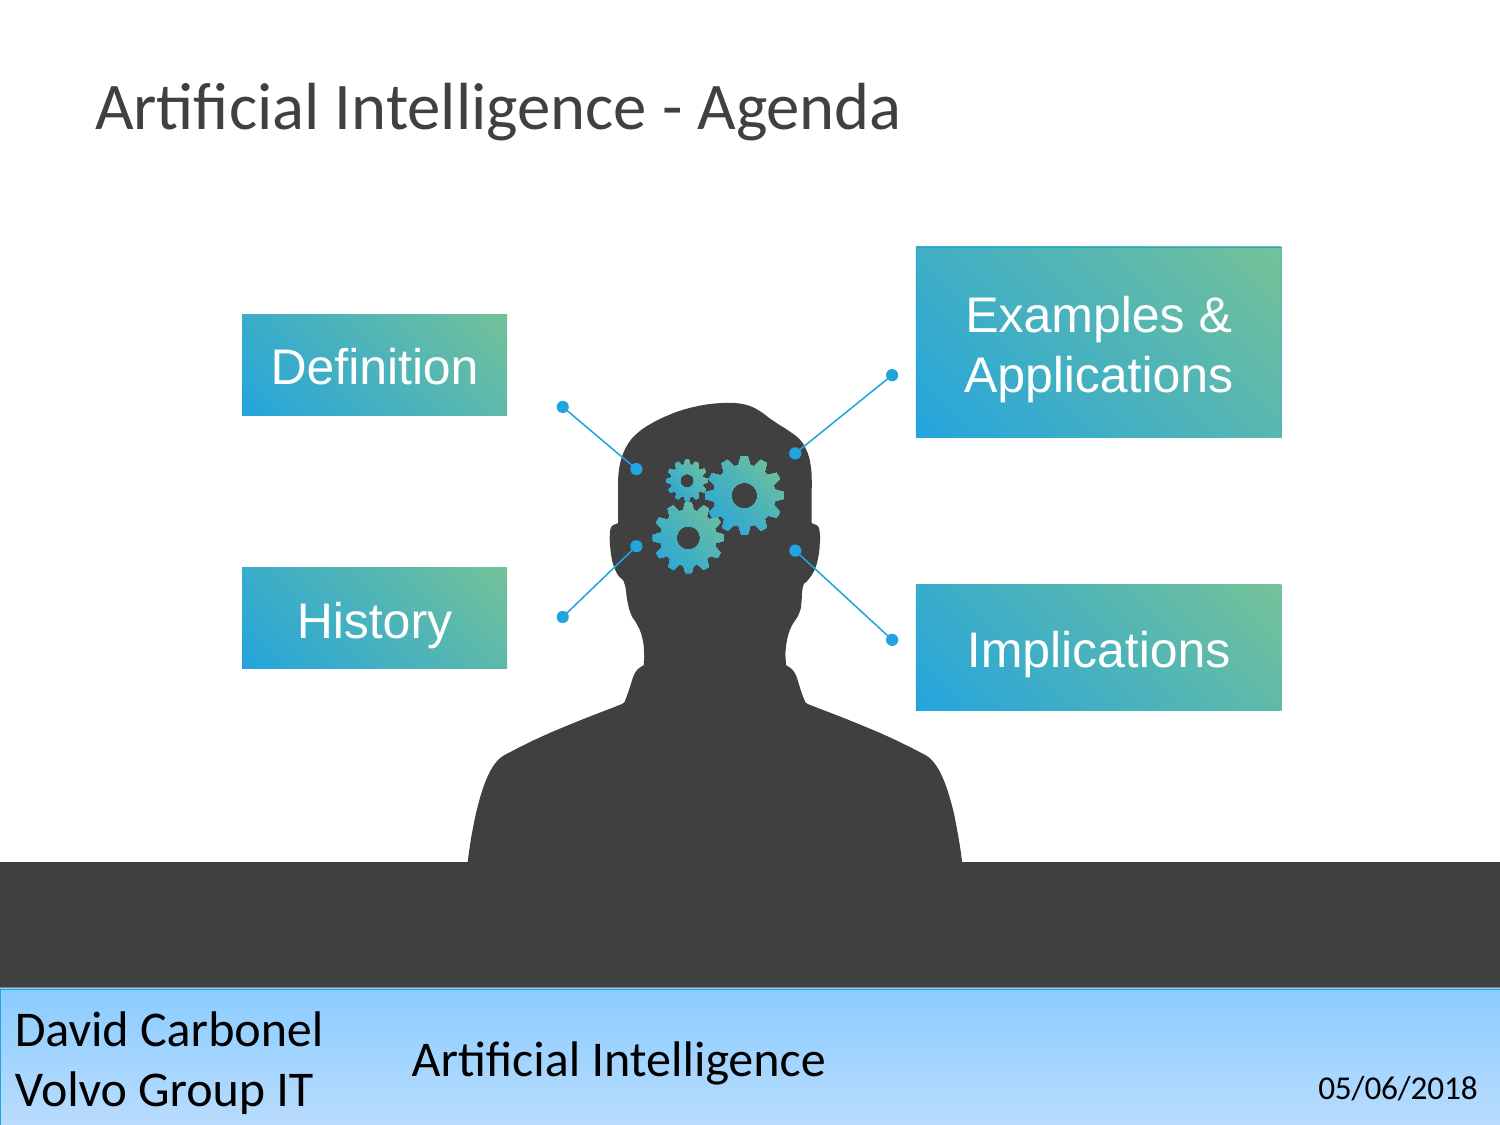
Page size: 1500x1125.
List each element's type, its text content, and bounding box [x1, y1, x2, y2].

text_box History [240, 565, 509, 671]
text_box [652, 456, 784, 574]
text_box 05/06/2018 [1303, 1059, 1493, 1114]
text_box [562, 406, 637, 618]
text_box David Carbonel Volvo Group IT [0, 988, 365, 1124]
text_box [0, 860, 1500, 987]
text_box [463, 402, 967, 906]
text_box Definition [240, 312, 509, 418]
title Artificial Intelligence - Agenda [75, 45, 1425, 162]
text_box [795, 374, 893, 641]
text_box [0, 987, 1500, 1125]
text_box Implications [914, 583, 1284, 712]
text_box Artificial Intelligence [396, 1018, 842, 1094]
text_box Examples & Applications [914, 245, 1284, 440]
